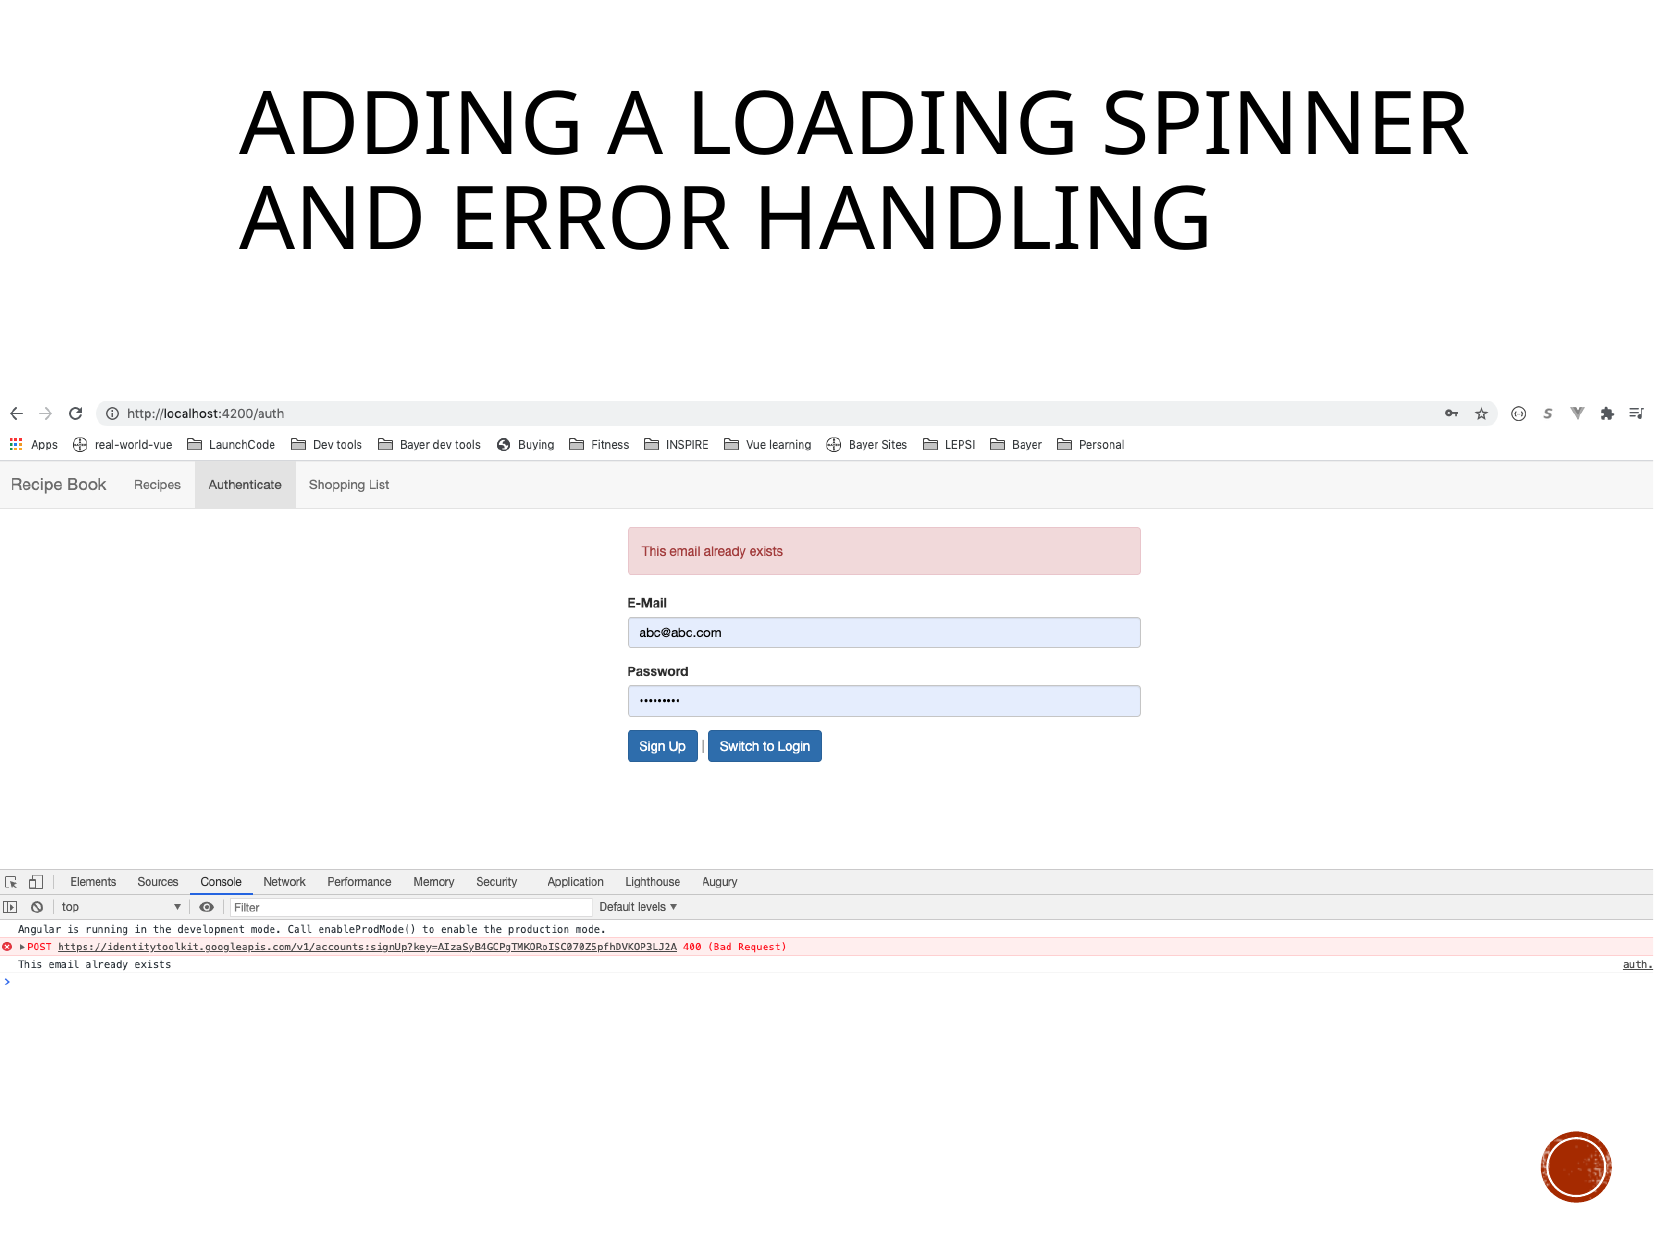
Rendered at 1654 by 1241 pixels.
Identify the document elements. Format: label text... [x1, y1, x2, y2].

title ADDING A LOADING SPINNER AND ERROR HANDLING [224, 66, 1495, 282]
picture [0, 401, 1654, 1081]
